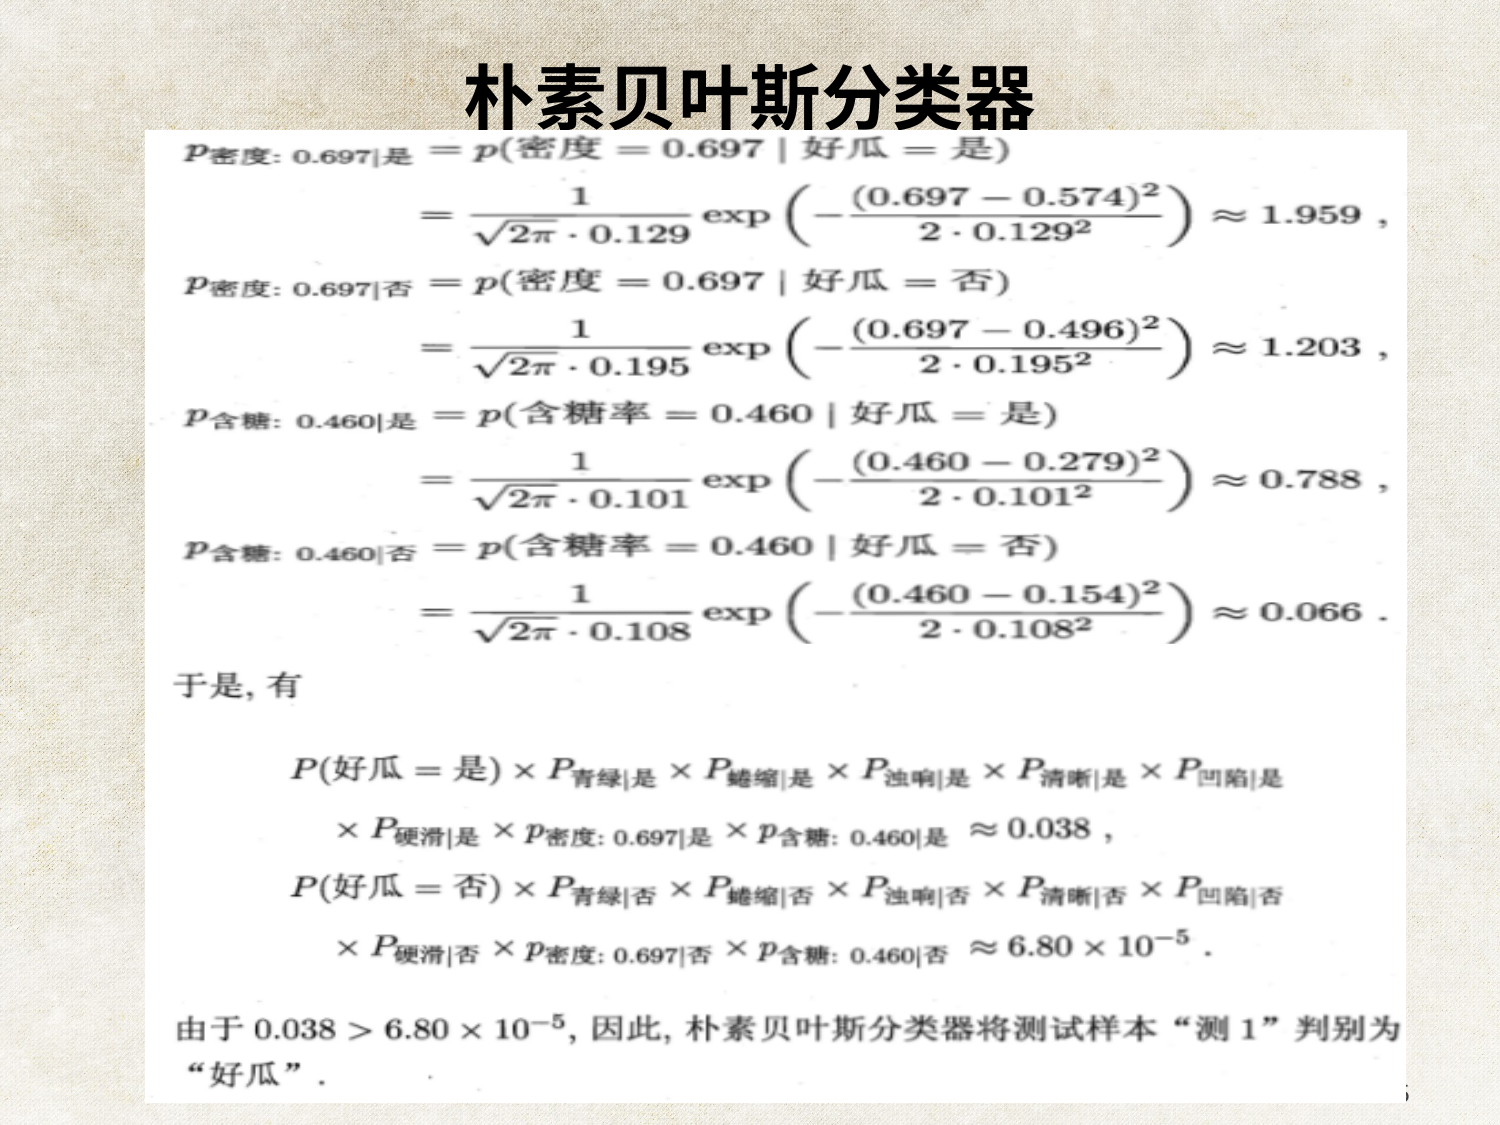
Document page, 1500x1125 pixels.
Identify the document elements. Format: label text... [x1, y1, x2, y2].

picture [0, 0, 1500, 1125]
title 朴素贝叶斯分类器 [75, 45, 1425, 233]
slide_number 15 [1074, 1062, 1425, 1123]
